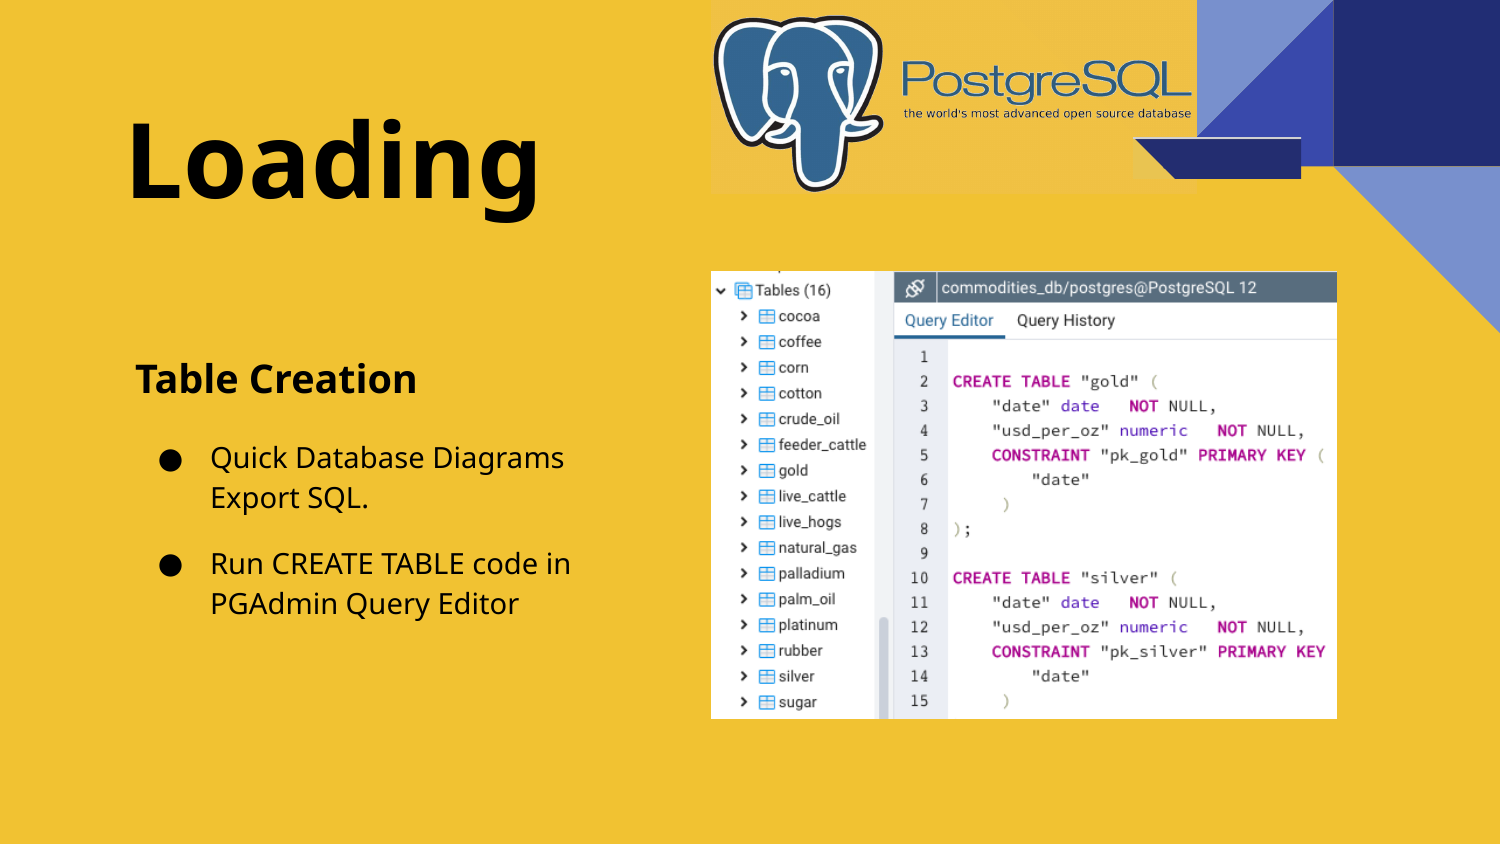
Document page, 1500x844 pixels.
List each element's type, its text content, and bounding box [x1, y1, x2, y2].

title Loading [109, 88, 1116, 226]
text_box Table Creation Quick Database Diagrams Export SQL. Run CREATE TABLE code in PGAdmin Query Editor [120, 331, 596, 659]
picture [710, 271, 1337, 719]
picture [710, 0, 1302, 195]
